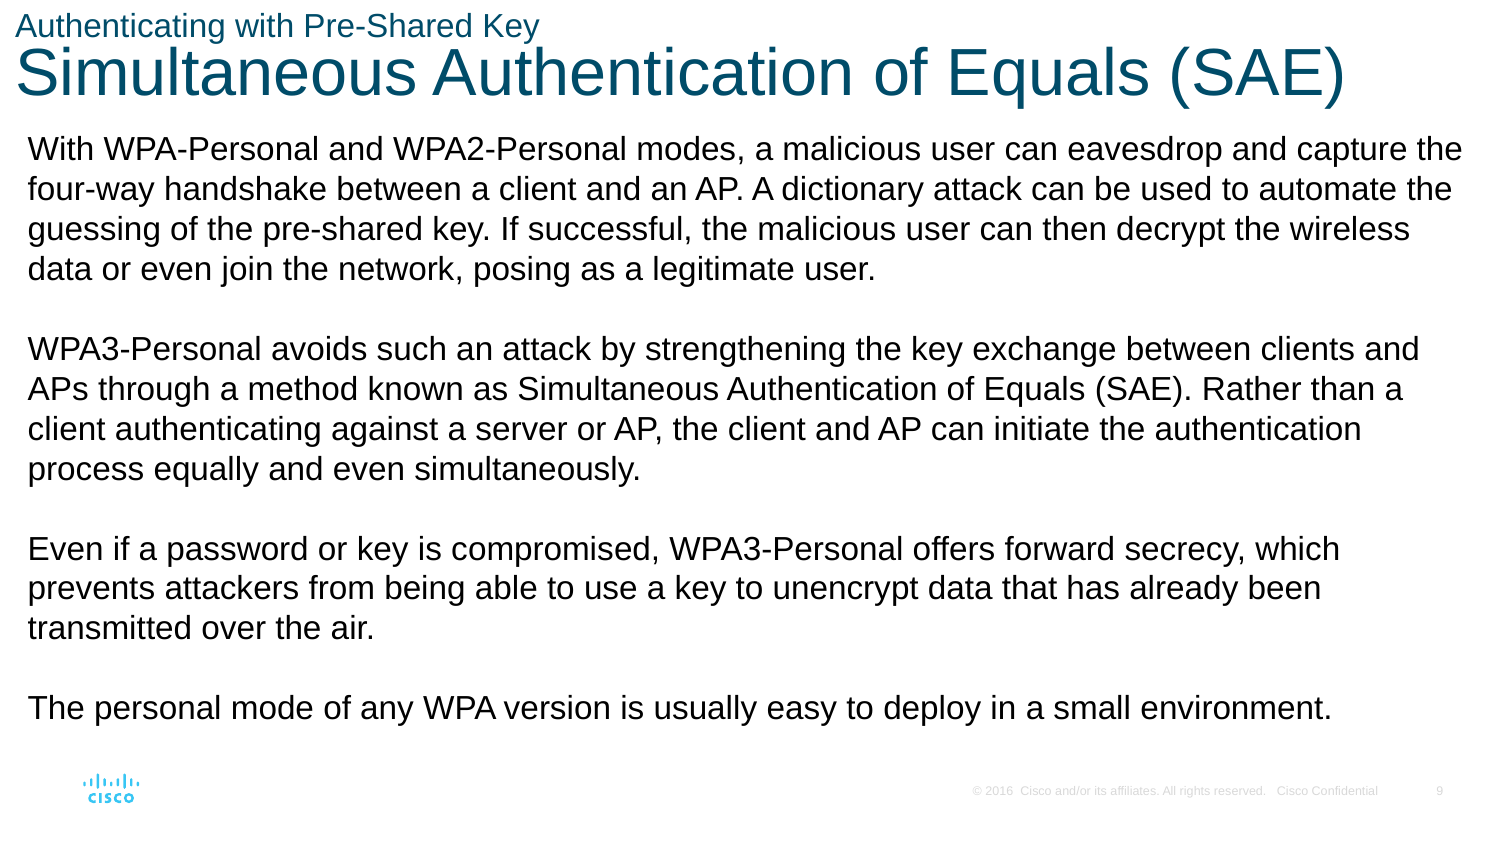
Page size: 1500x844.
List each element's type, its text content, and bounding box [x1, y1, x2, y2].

title Authenticating with Pre-Shared Key Simultaneous Authentication of Equals (SAE) [0, 0, 1369, 121]
text_box With WPA-Personal and WPA2-Personal modes, a malicious user can eavesdrop and capture the four-way handshake between a client and an AP. A dictionary attack can be used to automate the guessing of the pre-shared key. If successful, the malicious user can then decrypt the wireless data or even join the network, posing as a legitimate user. WPA3-Personal avoids such an attack by strengthening the key exchange between clients and APs through a method known as Simultaneous Authentication of Equals (SAE). Rather than a client authenticating against a server or AP, the client and AP can initiate the authentication process equally and even simultaneously. Even if a password or key is compromised, WPA3-Personal offers forward secrecy, which prevents attackers from being able to use a key to unencrypt data that has already been transmitted over the air. The personal mode of any WPA version is usually easy to deploy in a small environment. [12, 120, 1481, 734]
